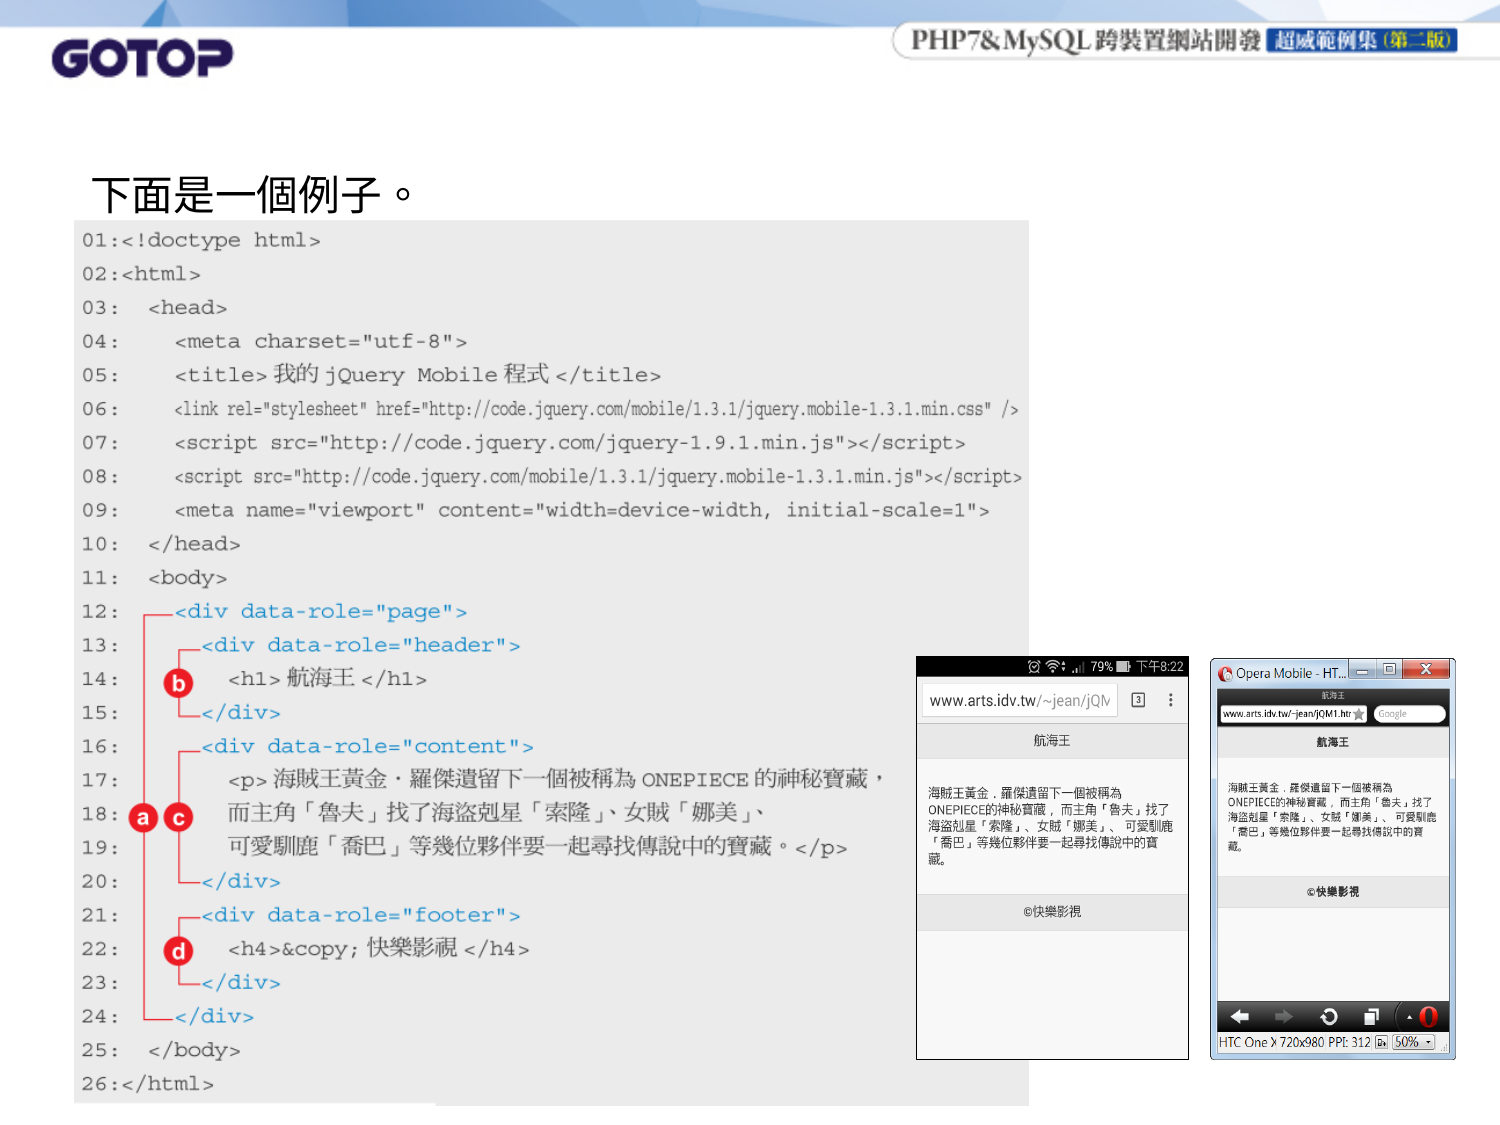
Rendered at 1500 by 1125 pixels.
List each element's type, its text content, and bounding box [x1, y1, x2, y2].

picture [0, 0, 1500, 1125]
list 下面是一個例子。 [74, 160, 1426, 1036]
